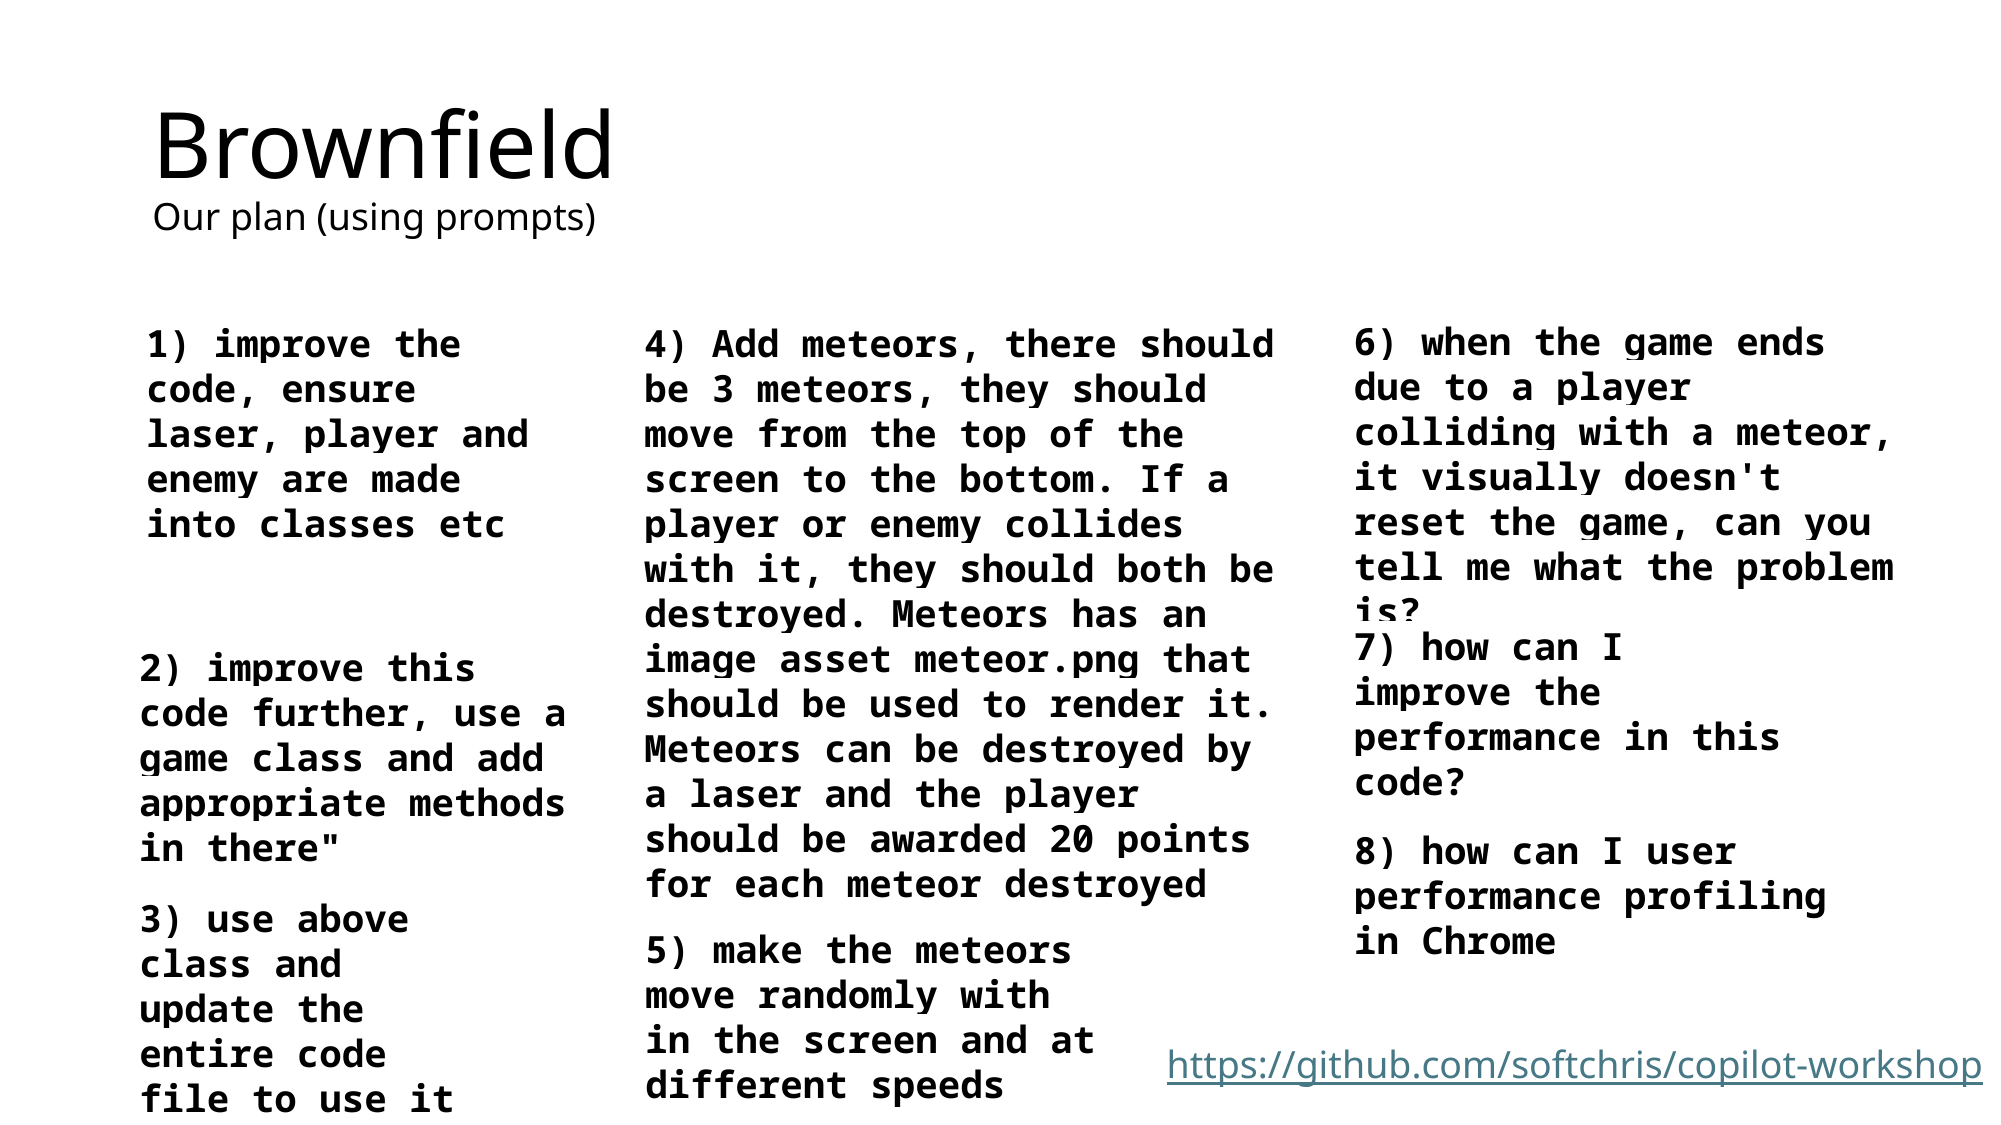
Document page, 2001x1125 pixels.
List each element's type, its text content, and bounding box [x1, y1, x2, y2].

text_box 5) make the meteors move randomly with in the screen and at different speeds [630, 918, 1113, 1114]
text_box 3) use above class and update the entire code file to use it [124, 887, 475, 1125]
text_box 8) how can I user performance profiling in Chrome [1339, 819, 1857, 970]
text_box 4) Add meteors, there should be 3 meteors, they should move from the top of the screen to the bottom. If a player or enemy collides with it, they should both be destroyed. Meteors has an image asset meteor.png that should be used to render it. Meteors can be destroyed by a laser and the player should be awarded 20 points for each meteor destroyed [629, 312, 1311, 913]
text_box 6) when the game ends due to a player colliding with a meteor, it visually doesn't reset the game, can you tell me what the problem is? [1339, 310, 1926, 640]
text_box 7) how can I improve the performance in this code? [1339, 615, 1818, 811]
text_box 2) improve this code further, use a game class and add appropriate methods in there" [124, 636, 596, 877]
text_box https://github.com/softchris/copilot-workshop [1151, 1034, 2000, 1100]
text_box 1) improve the code, ensure laser, player and enemy are made into classes etc [131, 312, 564, 553]
title Brownfield Our plan (using prompts) [137, 59, 1863, 278]
